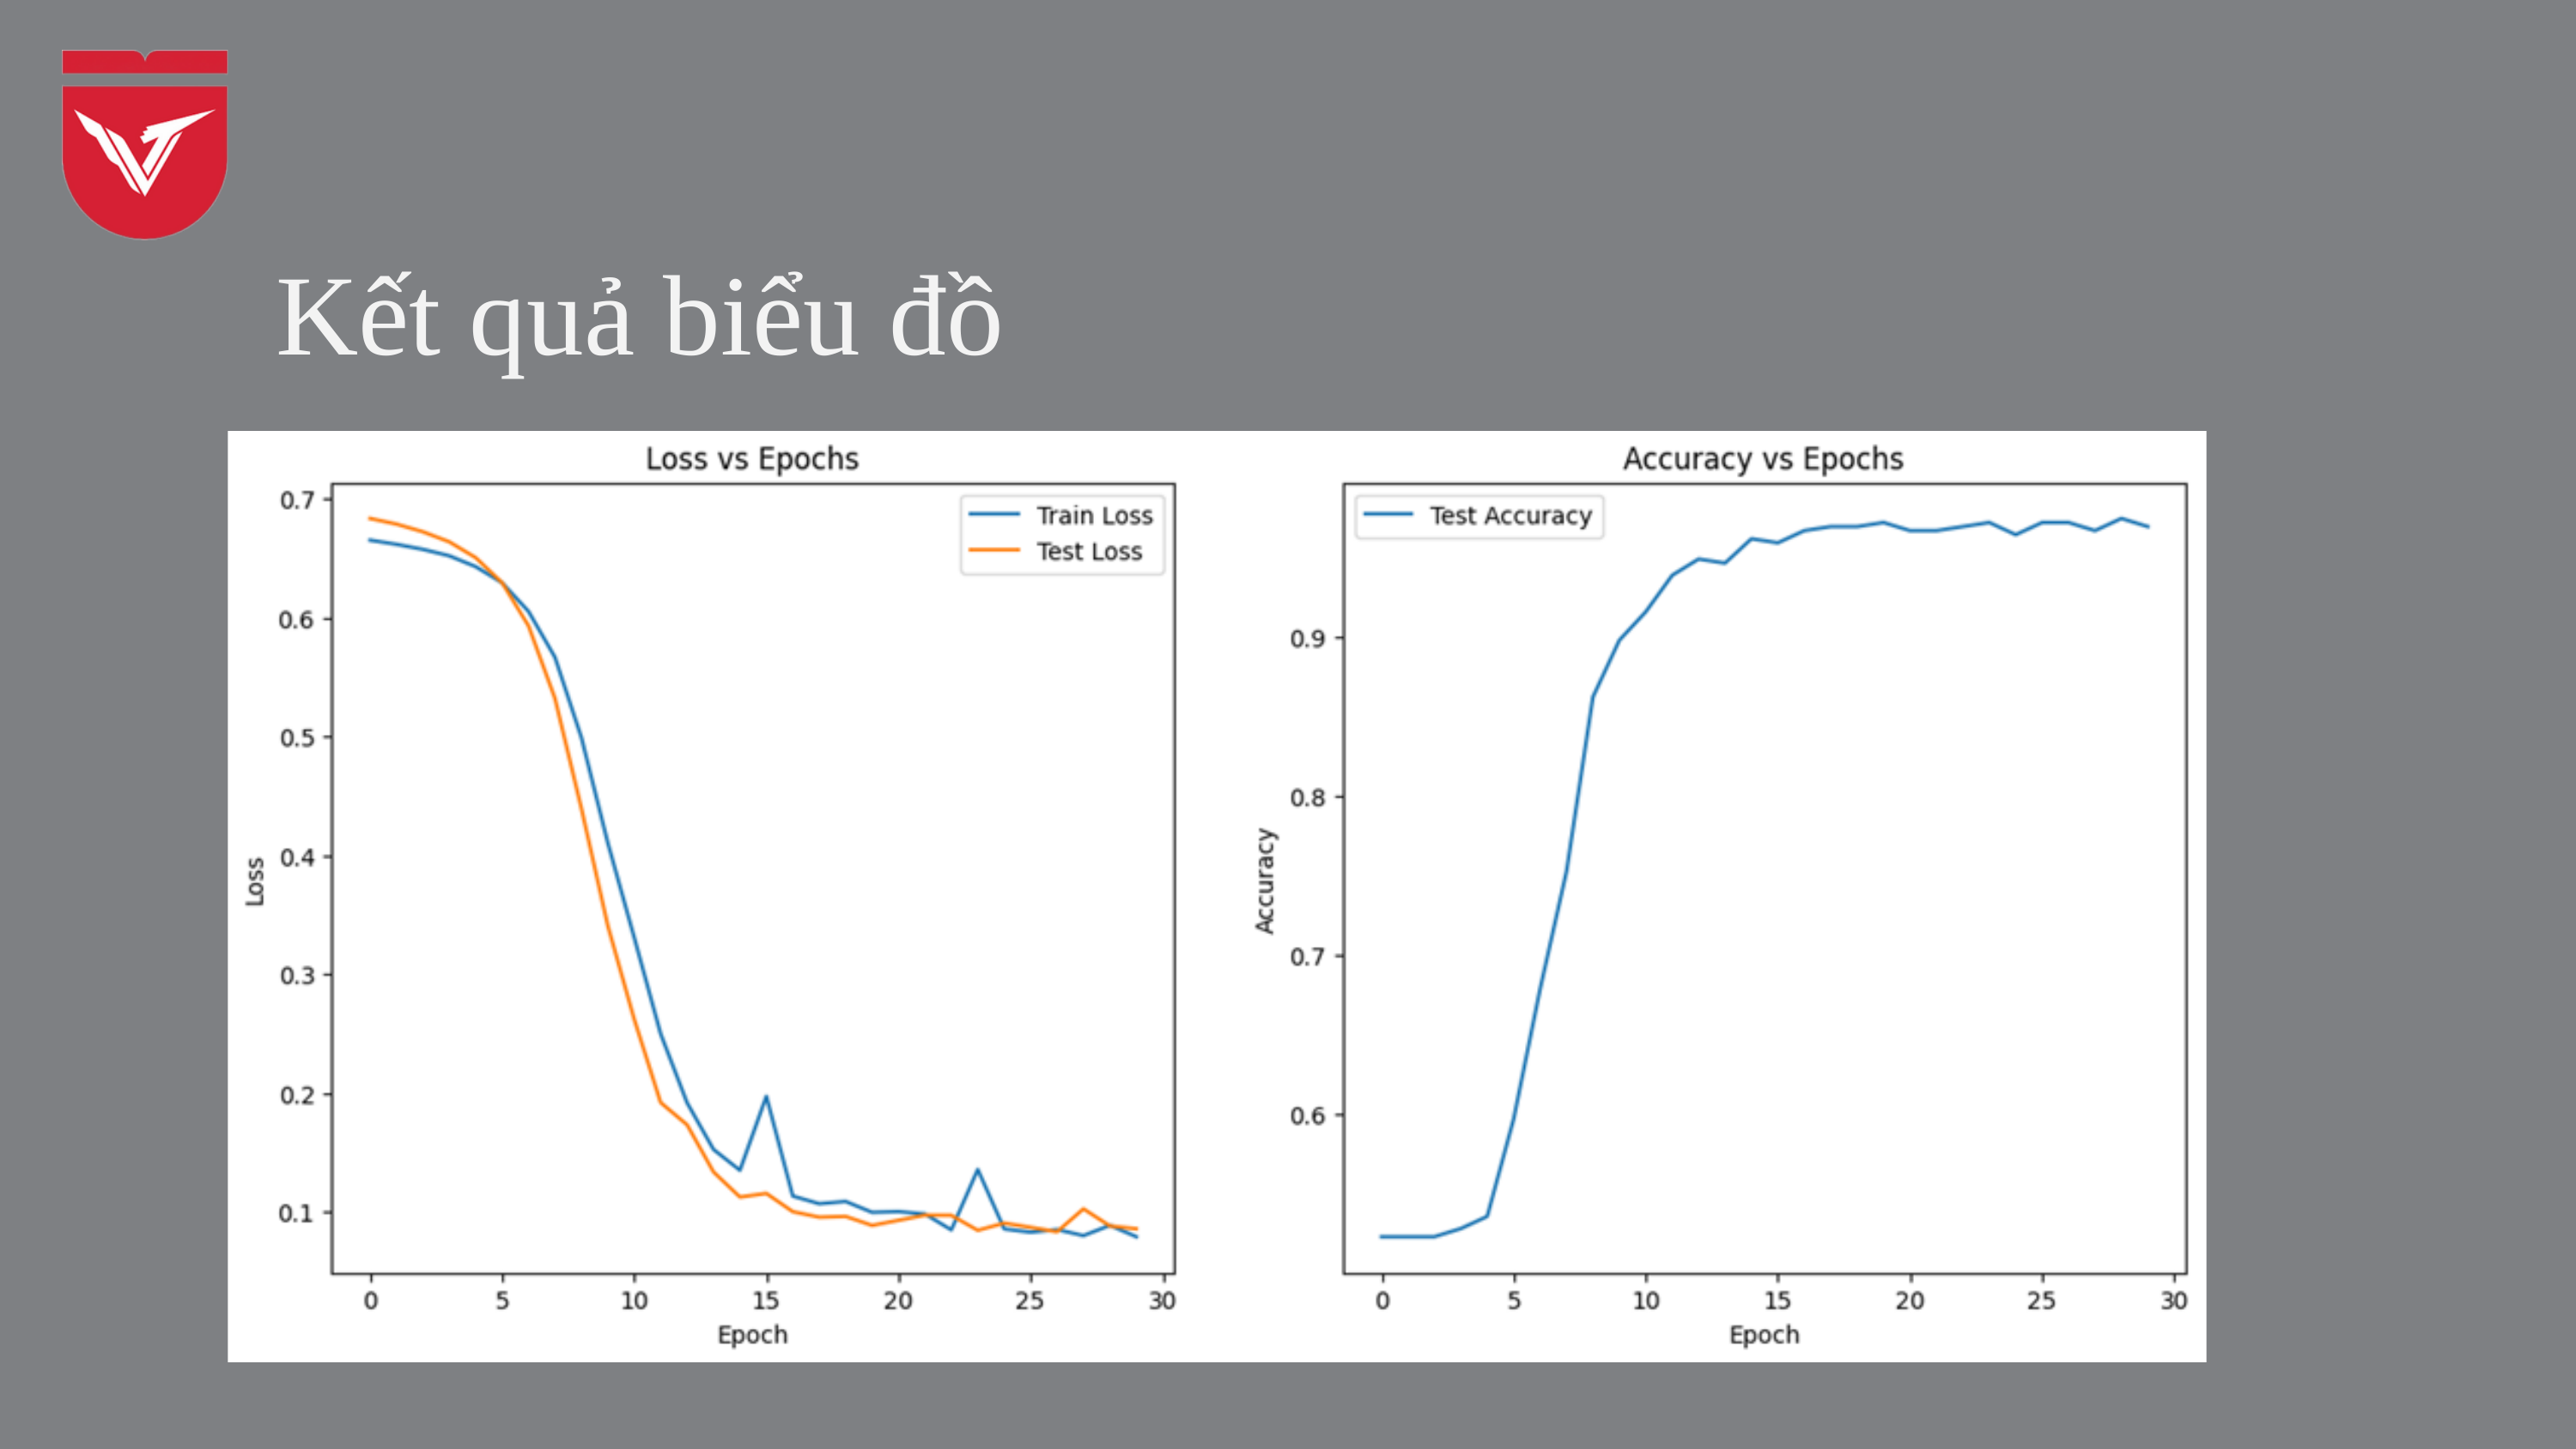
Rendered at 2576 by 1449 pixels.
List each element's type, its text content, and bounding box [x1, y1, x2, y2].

text_box [228, 431, 2207, 1362]
text_box Kết quả biểu đồ [275, 237, 1419, 379]
text_box [62, 50, 228, 240]
